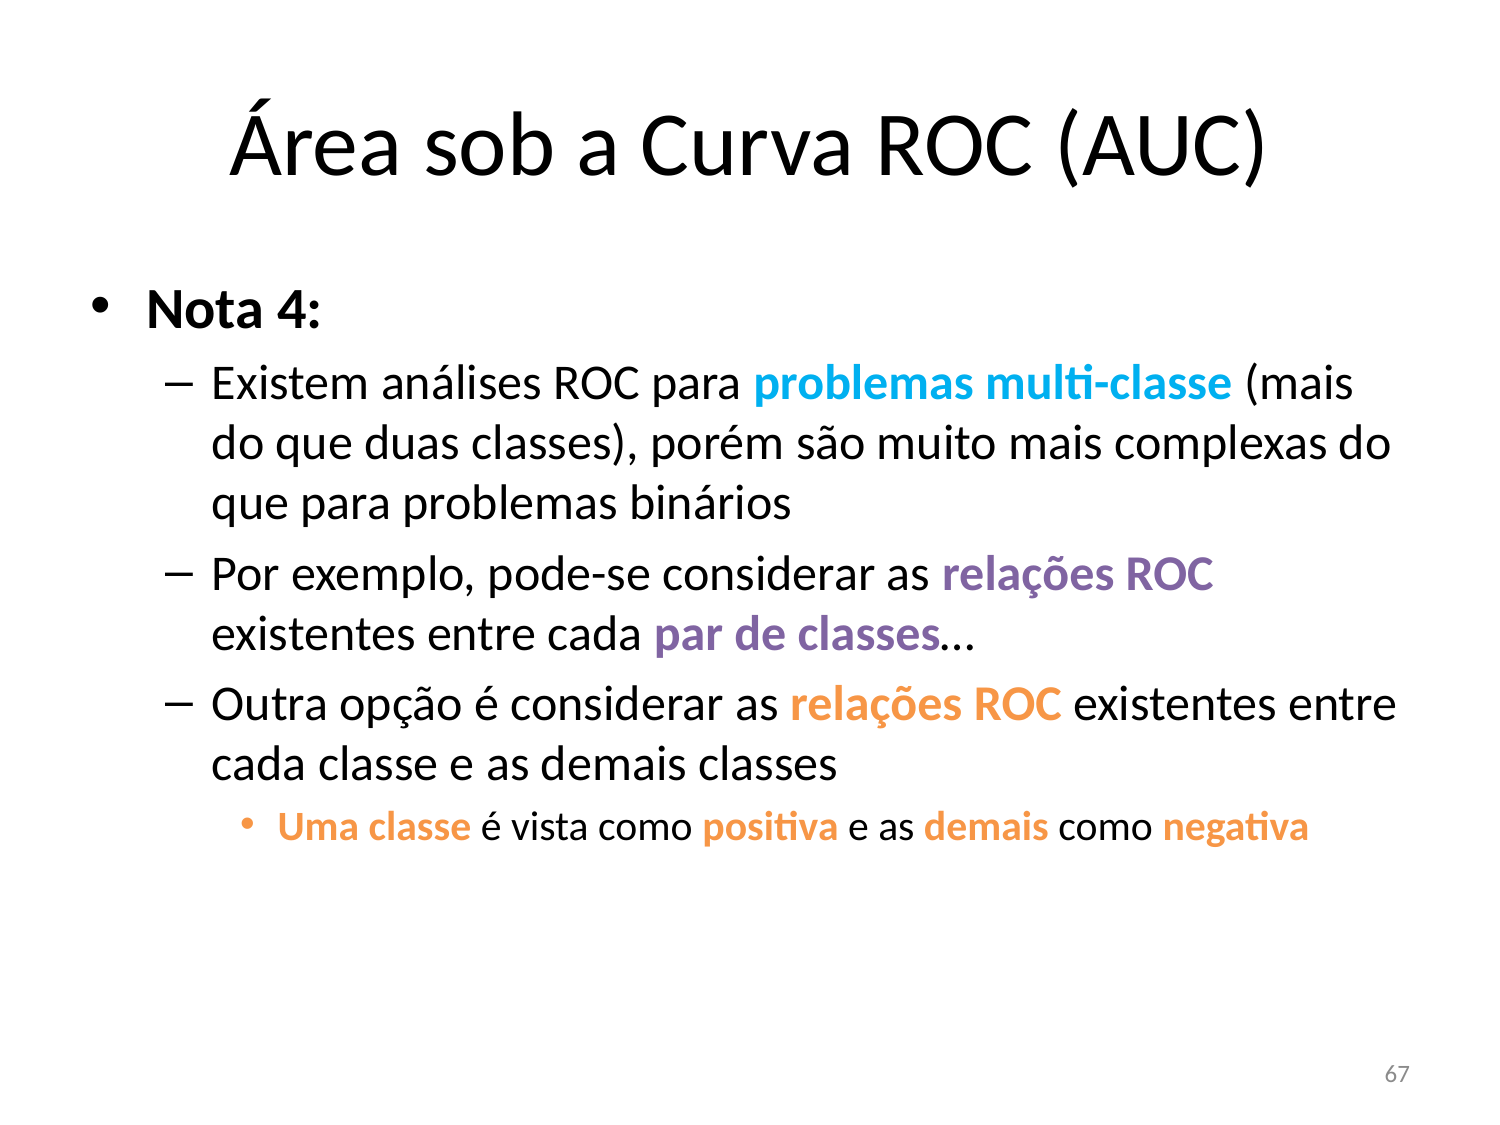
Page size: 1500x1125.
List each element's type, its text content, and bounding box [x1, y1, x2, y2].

list Nota 4: Existem análises ROC para problemas multi-classe (mais do que duas classes), porém são muito mais complexas do que para problemas binários Por exemplo, pode-se considerar as relações ROC existentes entre cada par de classes… Outra opção é considerar as relações ROC existentes entre cada classe e as demais classes Uma classe é vista como positiva e as demais como negativa [75, 262, 1425, 1005]
slide_number 67 [1074, 1042, 1425, 1103]
title Área sob a Curva ROC (AUC) [75, 45, 1425, 233]
